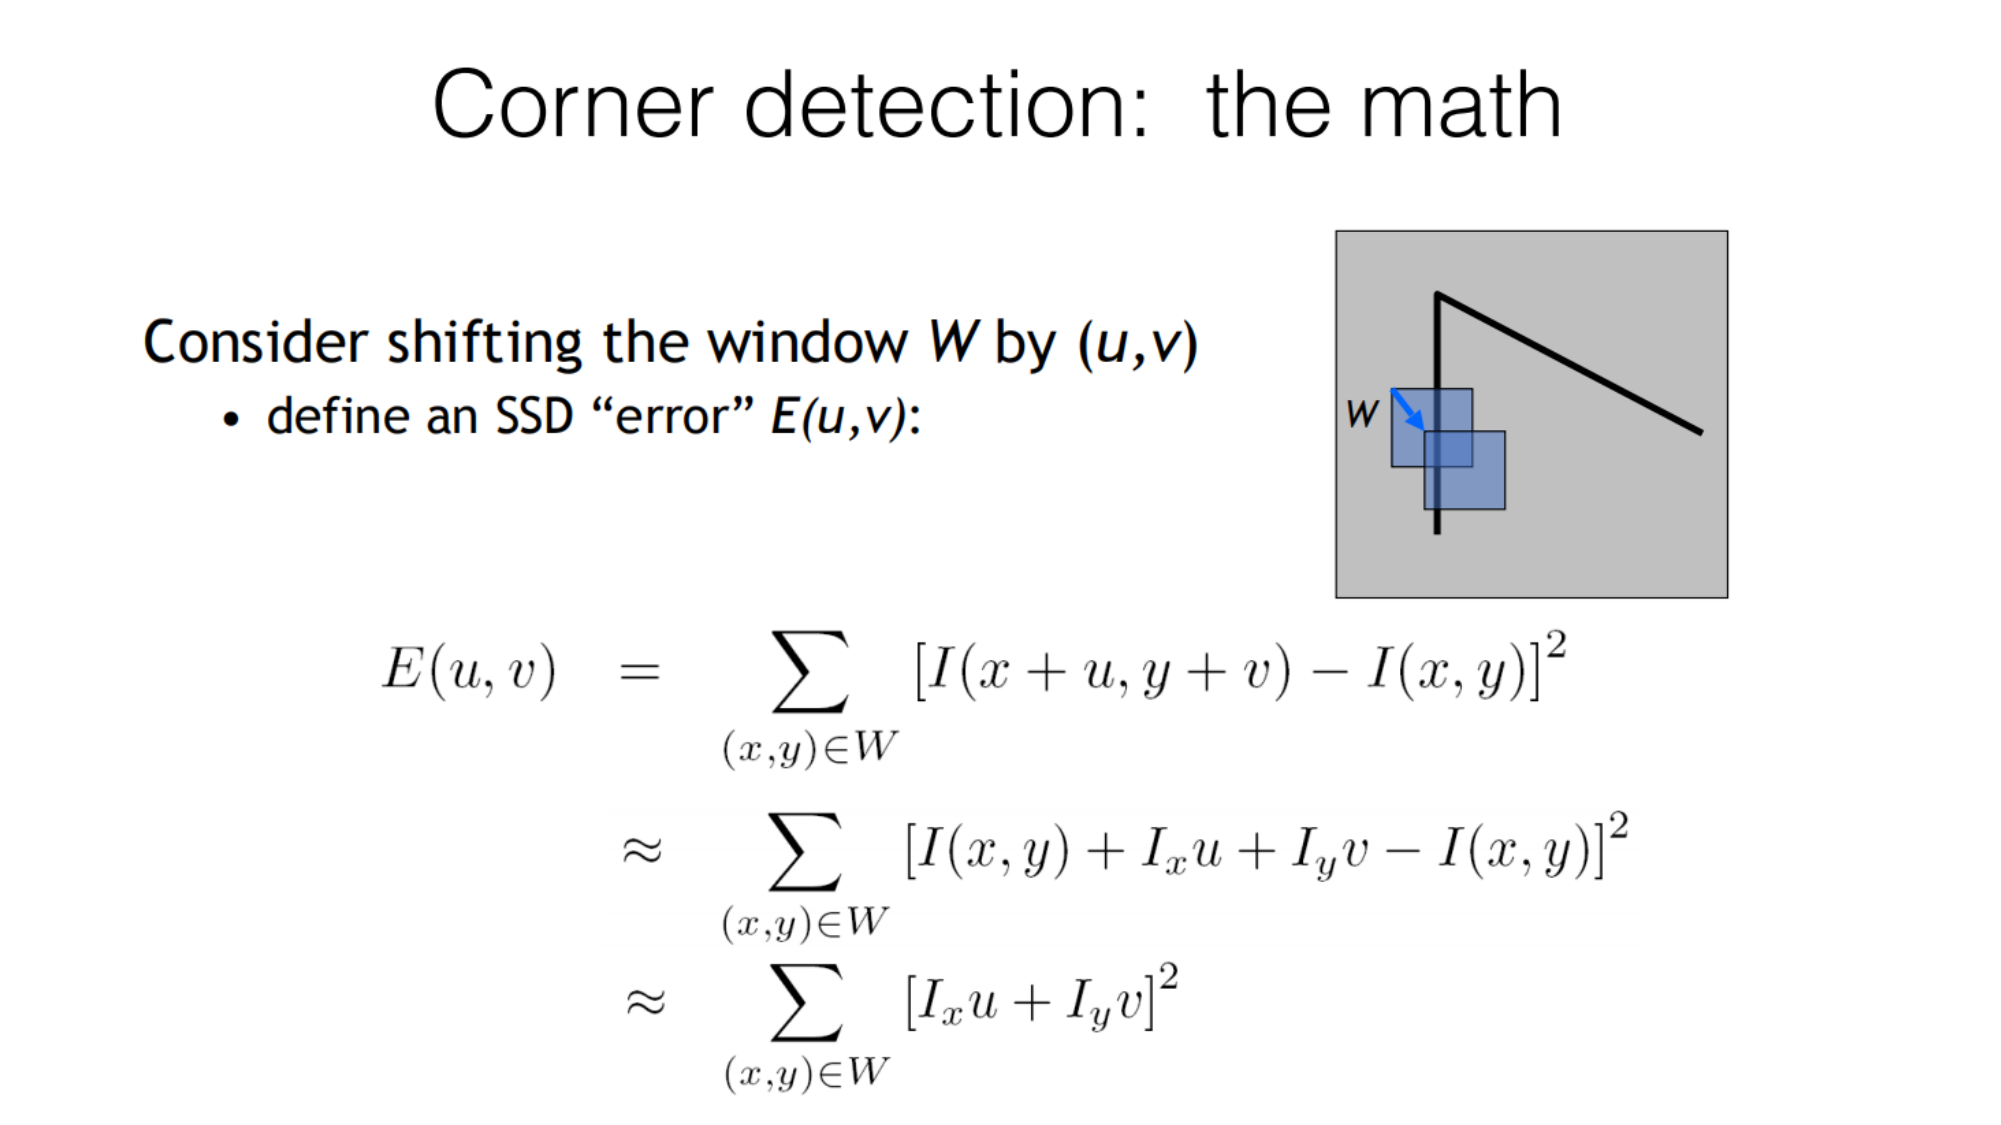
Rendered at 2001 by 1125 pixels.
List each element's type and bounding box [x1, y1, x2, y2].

picture [107, 24, 1868, 1101]
